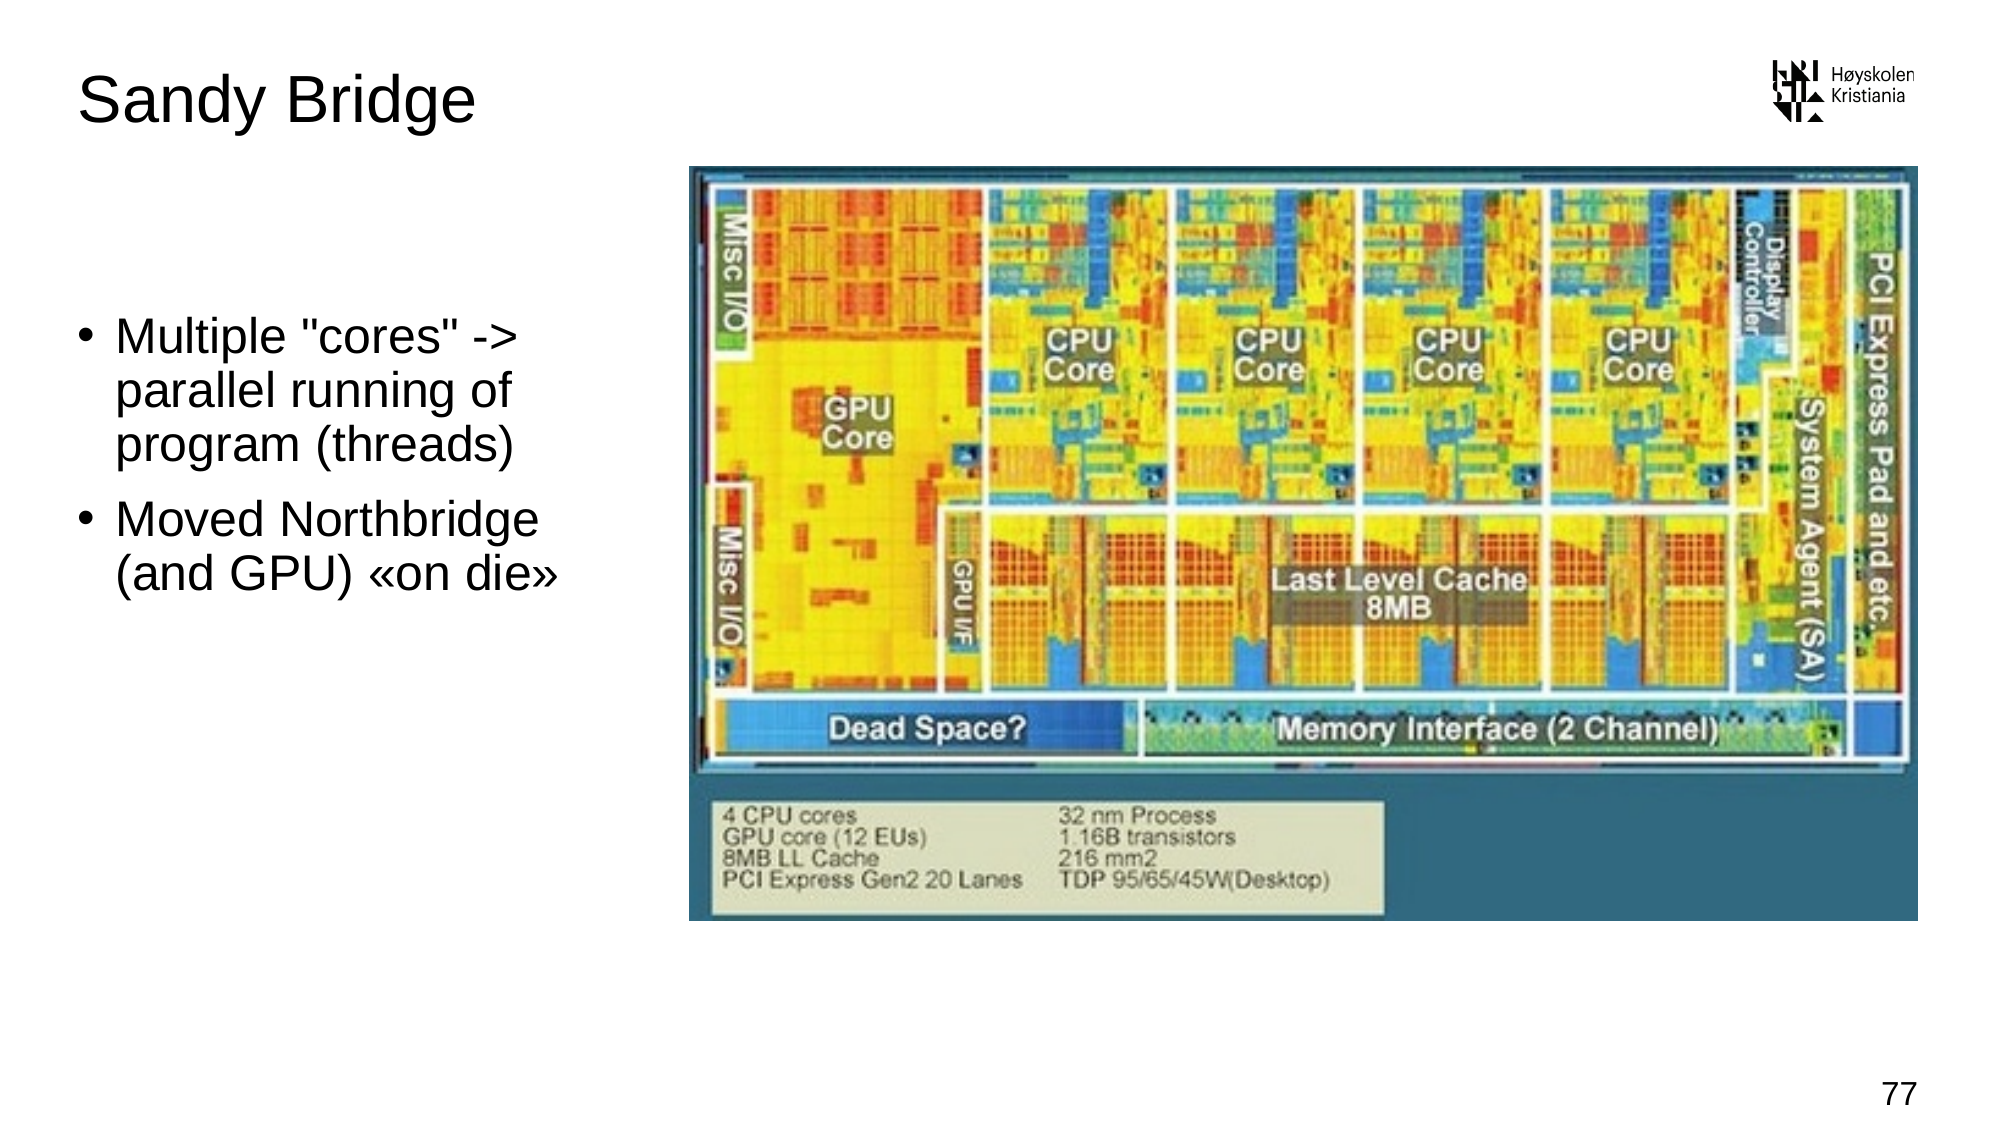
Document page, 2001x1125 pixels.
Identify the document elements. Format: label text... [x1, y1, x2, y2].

picture [689, 166, 1918, 921]
list Multiple "cores" -> parallel running of program (threads) Moved Northbridge (and GPU) «on die» [62, 303, 653, 1057]
title Sandy Bridge [62, 57, 1704, 275]
